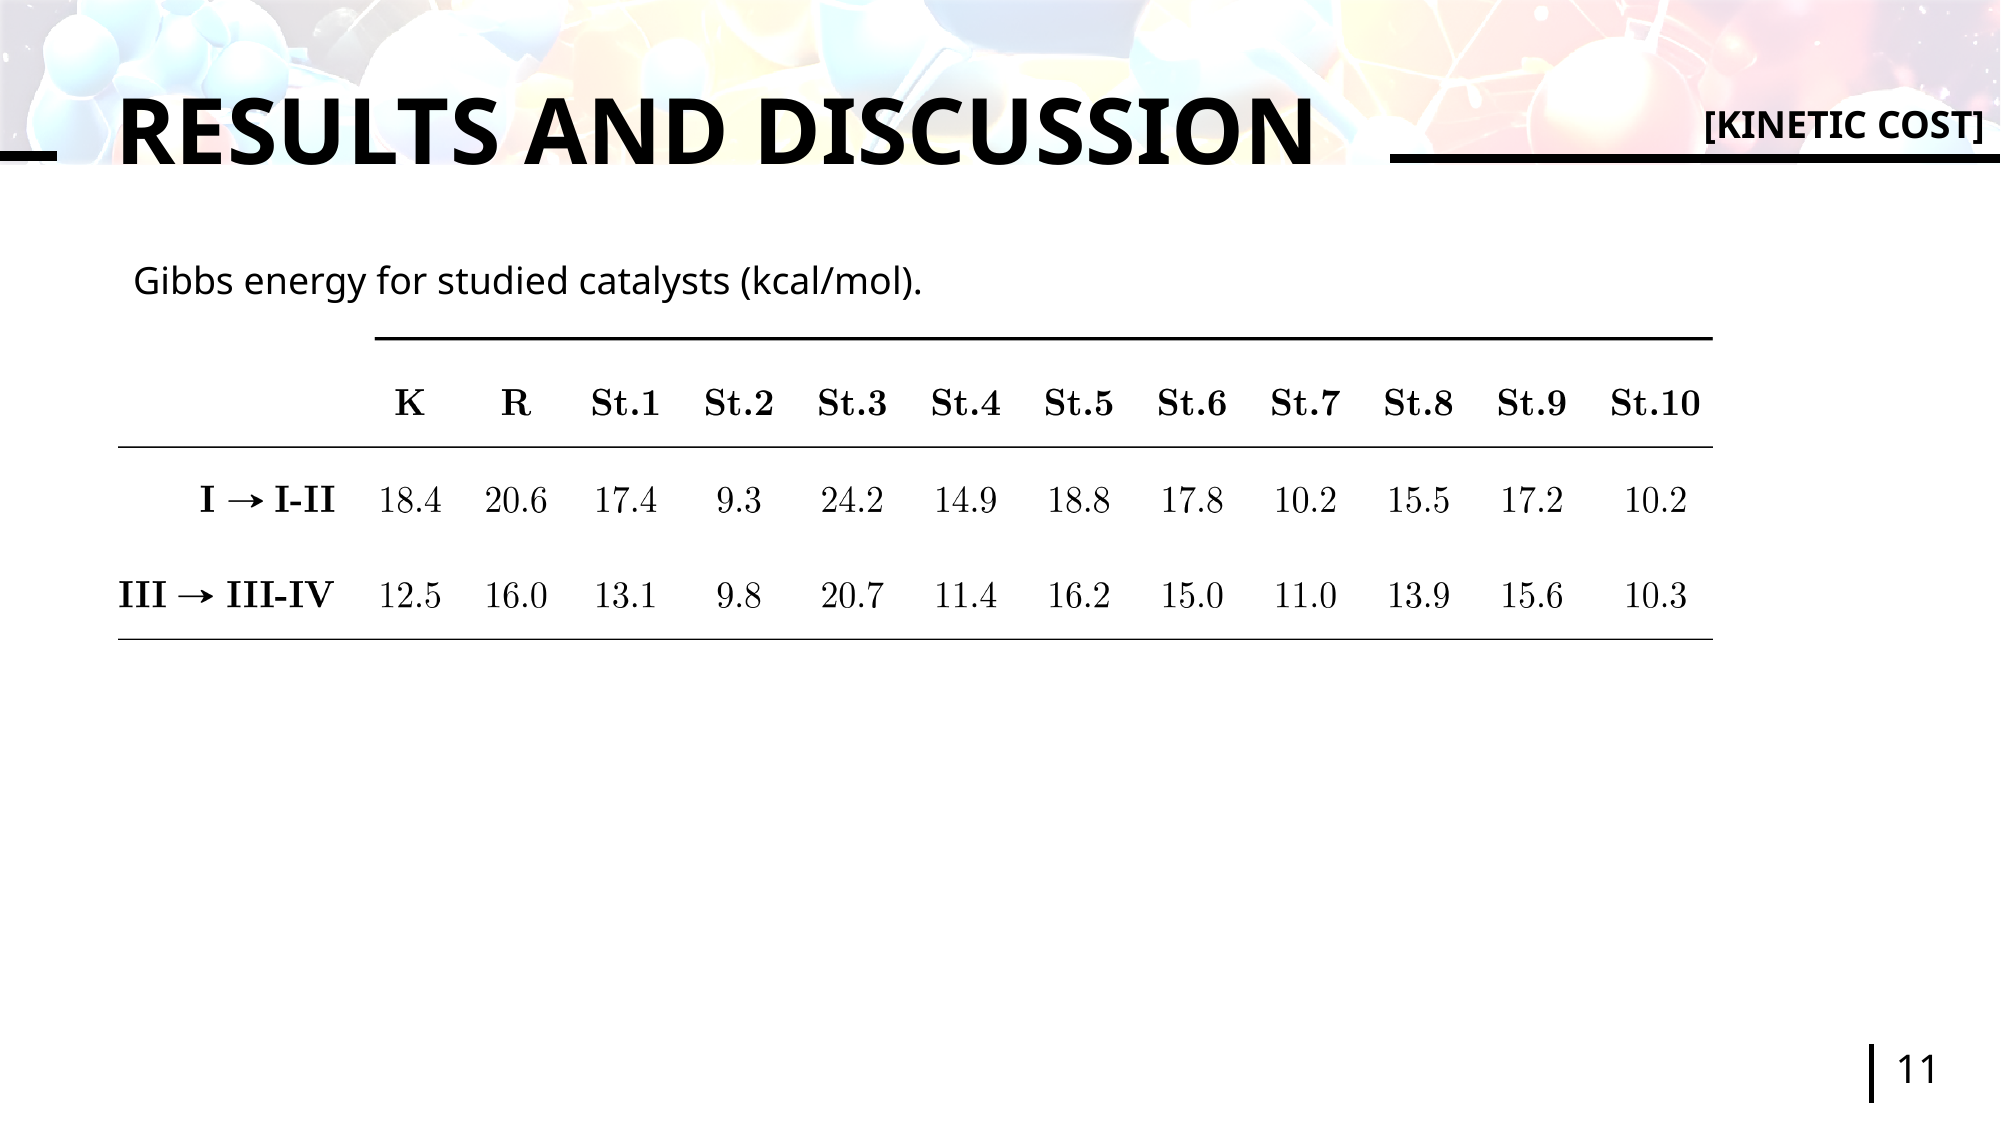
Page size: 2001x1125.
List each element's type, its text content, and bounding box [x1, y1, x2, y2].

text_box [KINETIC COST] [1623, 93, 2000, 154]
text_box Gibbs energy for studied catalysts (kcal/mol). [118, 249, 1128, 310]
list 11 [1850, 1043, 1987, 1098]
title RESULTS AND DISCUSSION [100, 66, 1826, 205]
picture [118, 337, 1713, 640]
